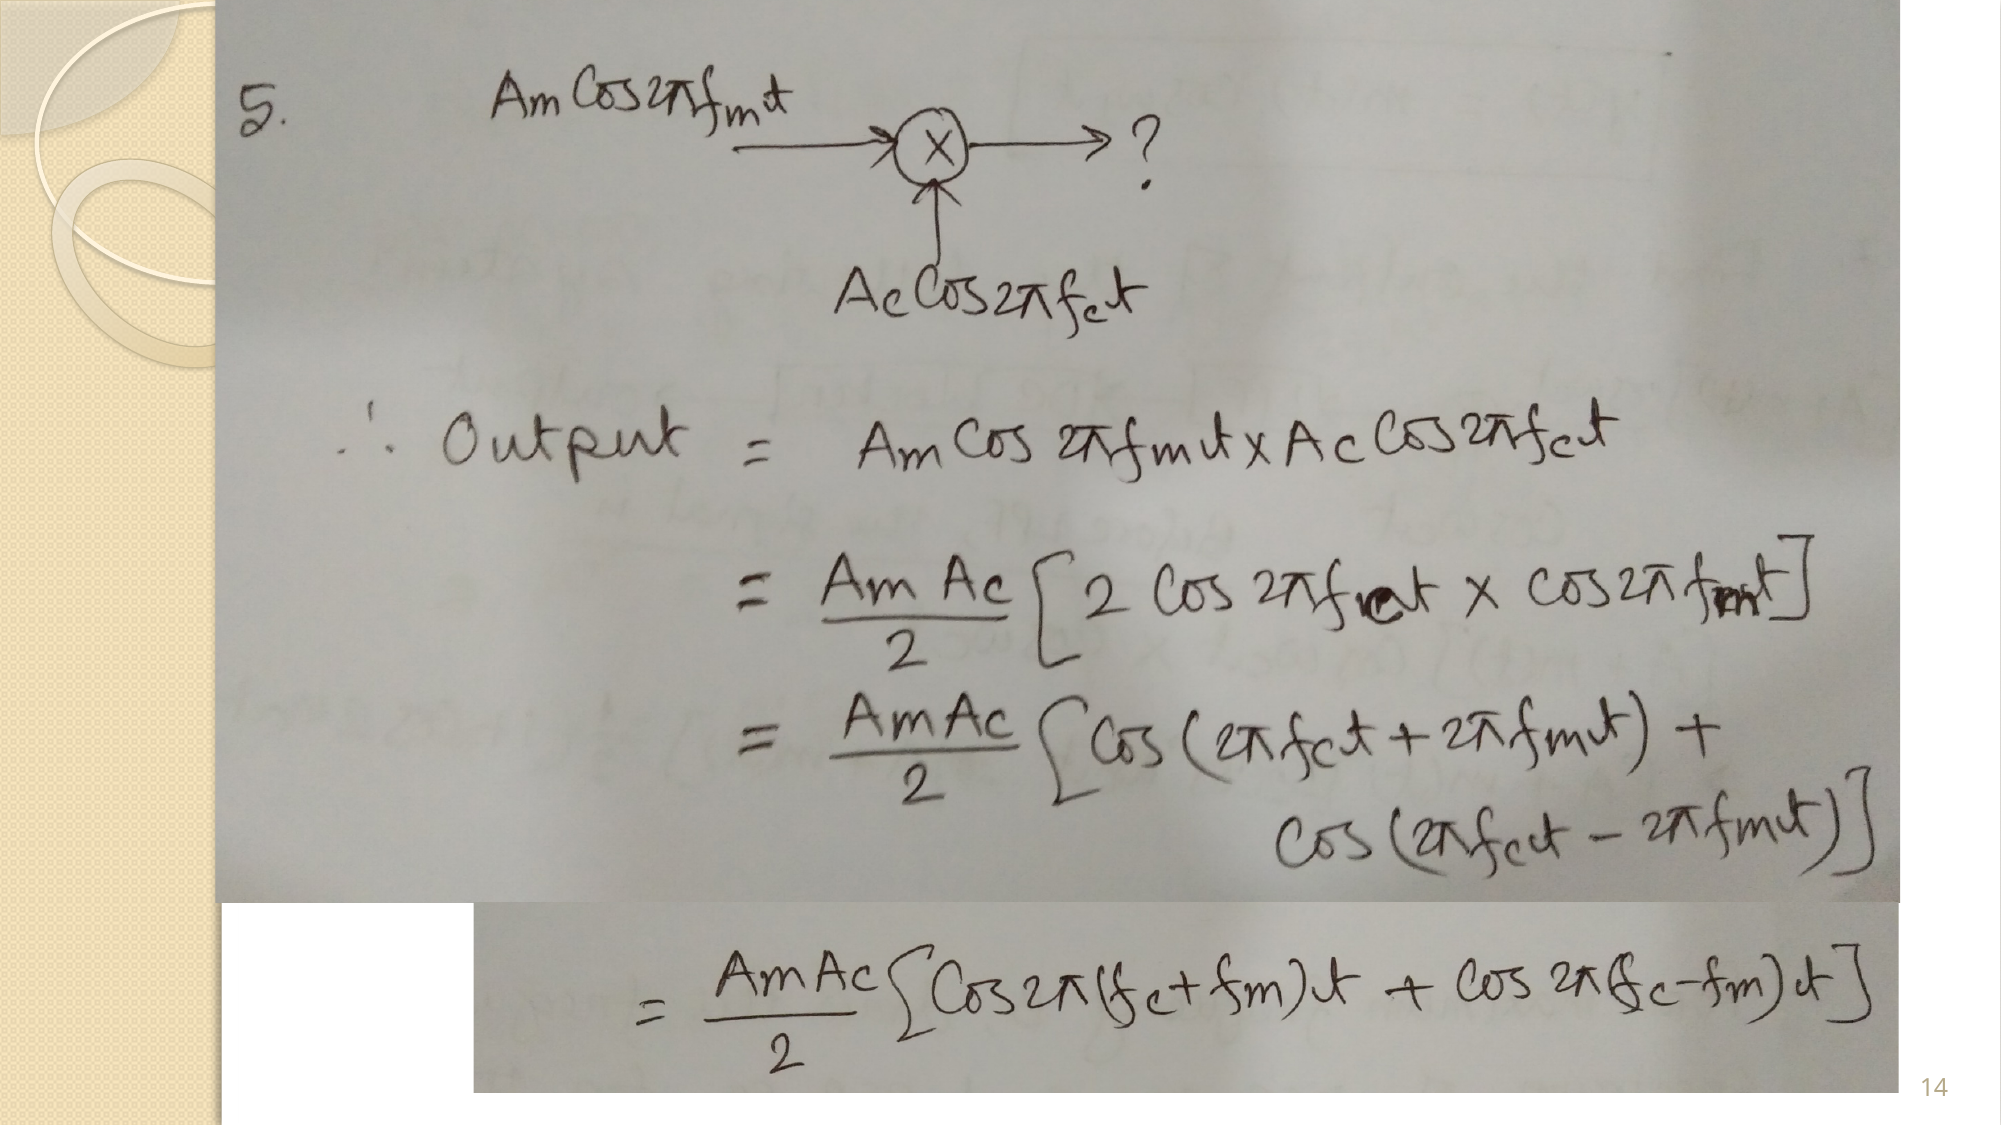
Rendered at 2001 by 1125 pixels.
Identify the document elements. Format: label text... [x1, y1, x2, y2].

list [215, 0, 1901, 903]
slide_number 14 [1883, 1034, 1984, 1113]
picture [473, 902, 1899, 1093]
